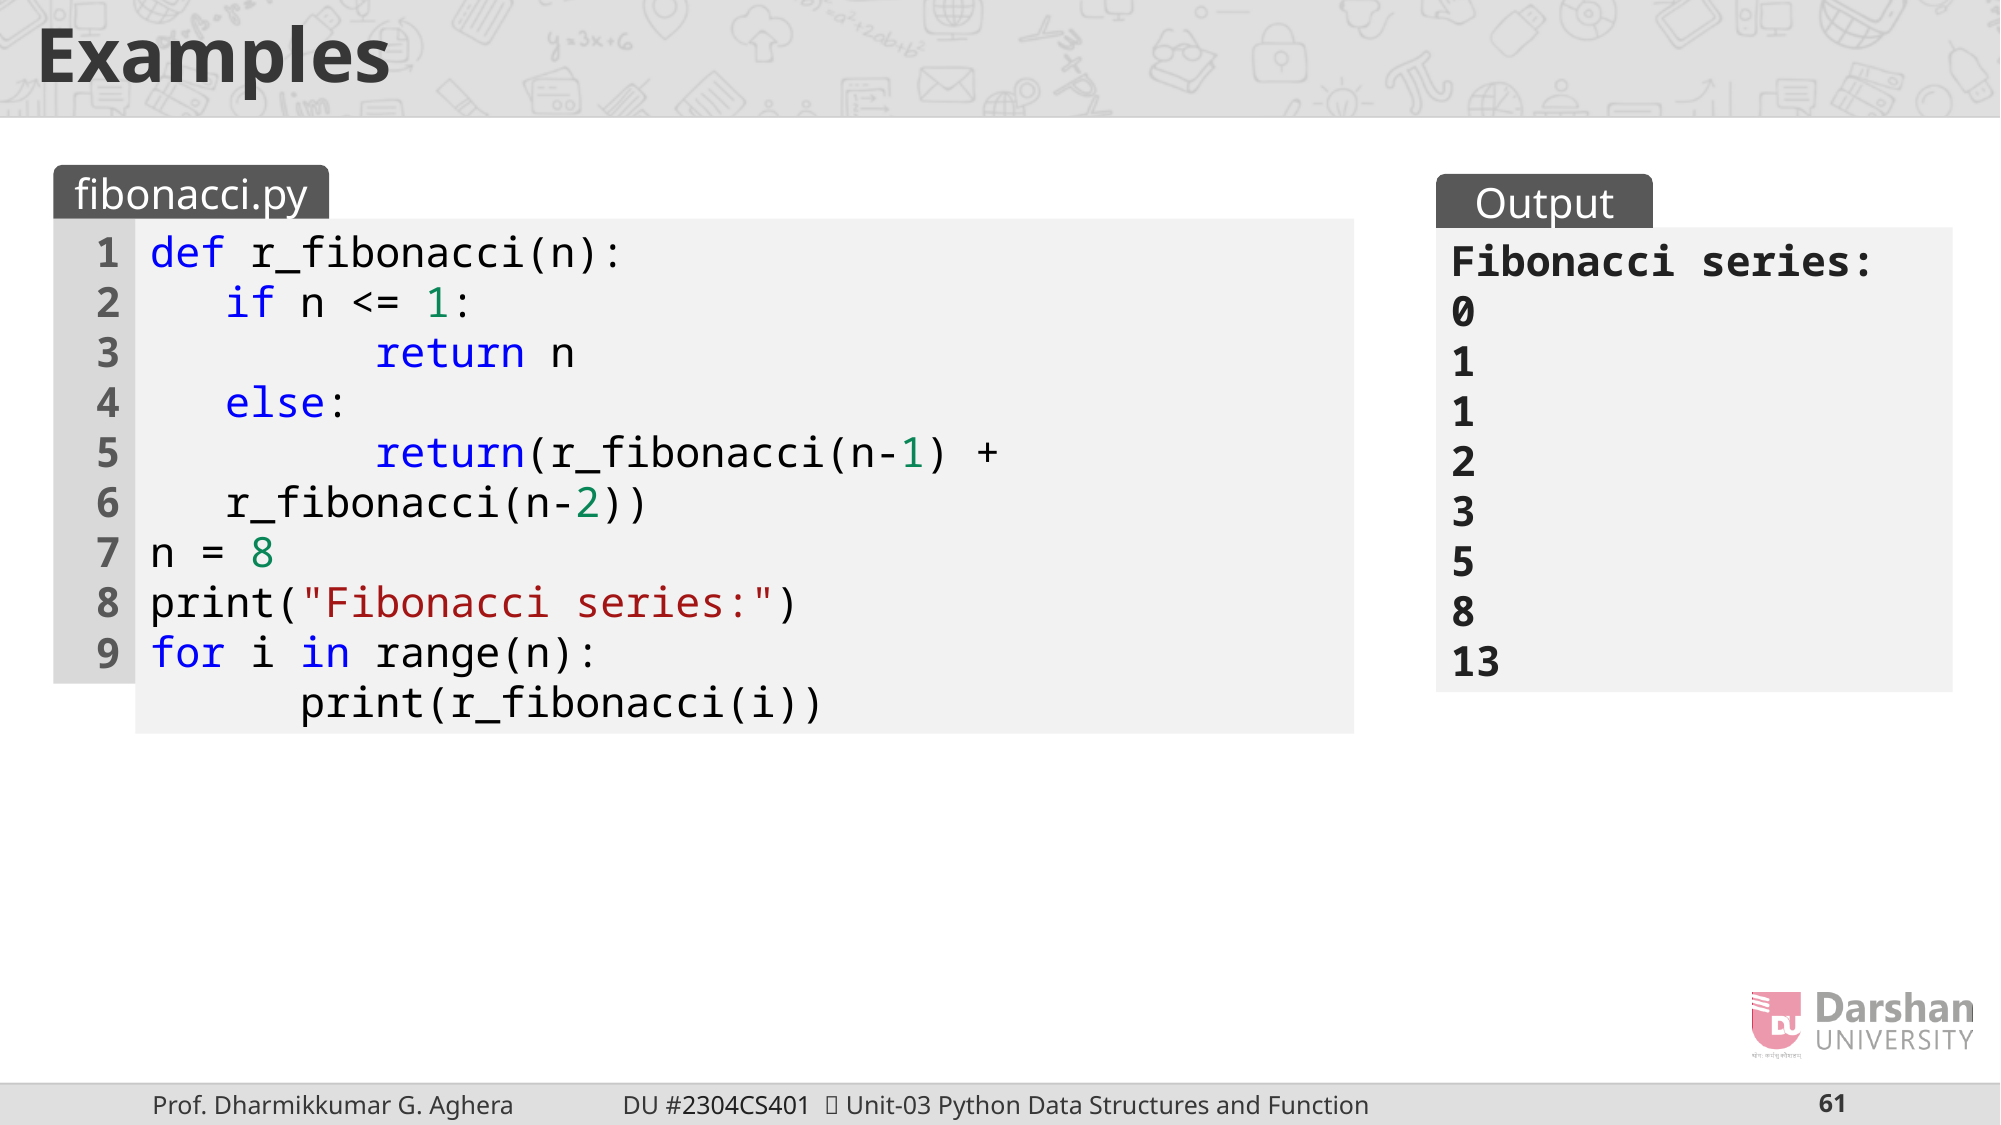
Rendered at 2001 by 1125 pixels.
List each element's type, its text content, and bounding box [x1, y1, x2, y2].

text_box def r_fibonacci(n): if n <= 1: return n else: return(r_fibonacci(n-1) + r_fibonacci(n-2)) n = 8 print("Fibonacci series:") for i in range(n): print(r_fibonacci(i)) [135, 218, 1355, 734]
title Examples [0, 0, 2000, 117]
text_box def functionname([formal_args,] *var_args_tuple ): #code to execute when function is called [1752, 992, 1973, 1059]
text_box fibonacci.py [52, 163, 331, 220]
text_box Output [1435, 172, 1654, 229]
text_box 1 2 3 4 5 6 7 8 9 [53, 220, 136, 684]
text_box Fibonacci series: 0 1 1 2 3 5 8 13 [1436, 227, 1953, 693]
